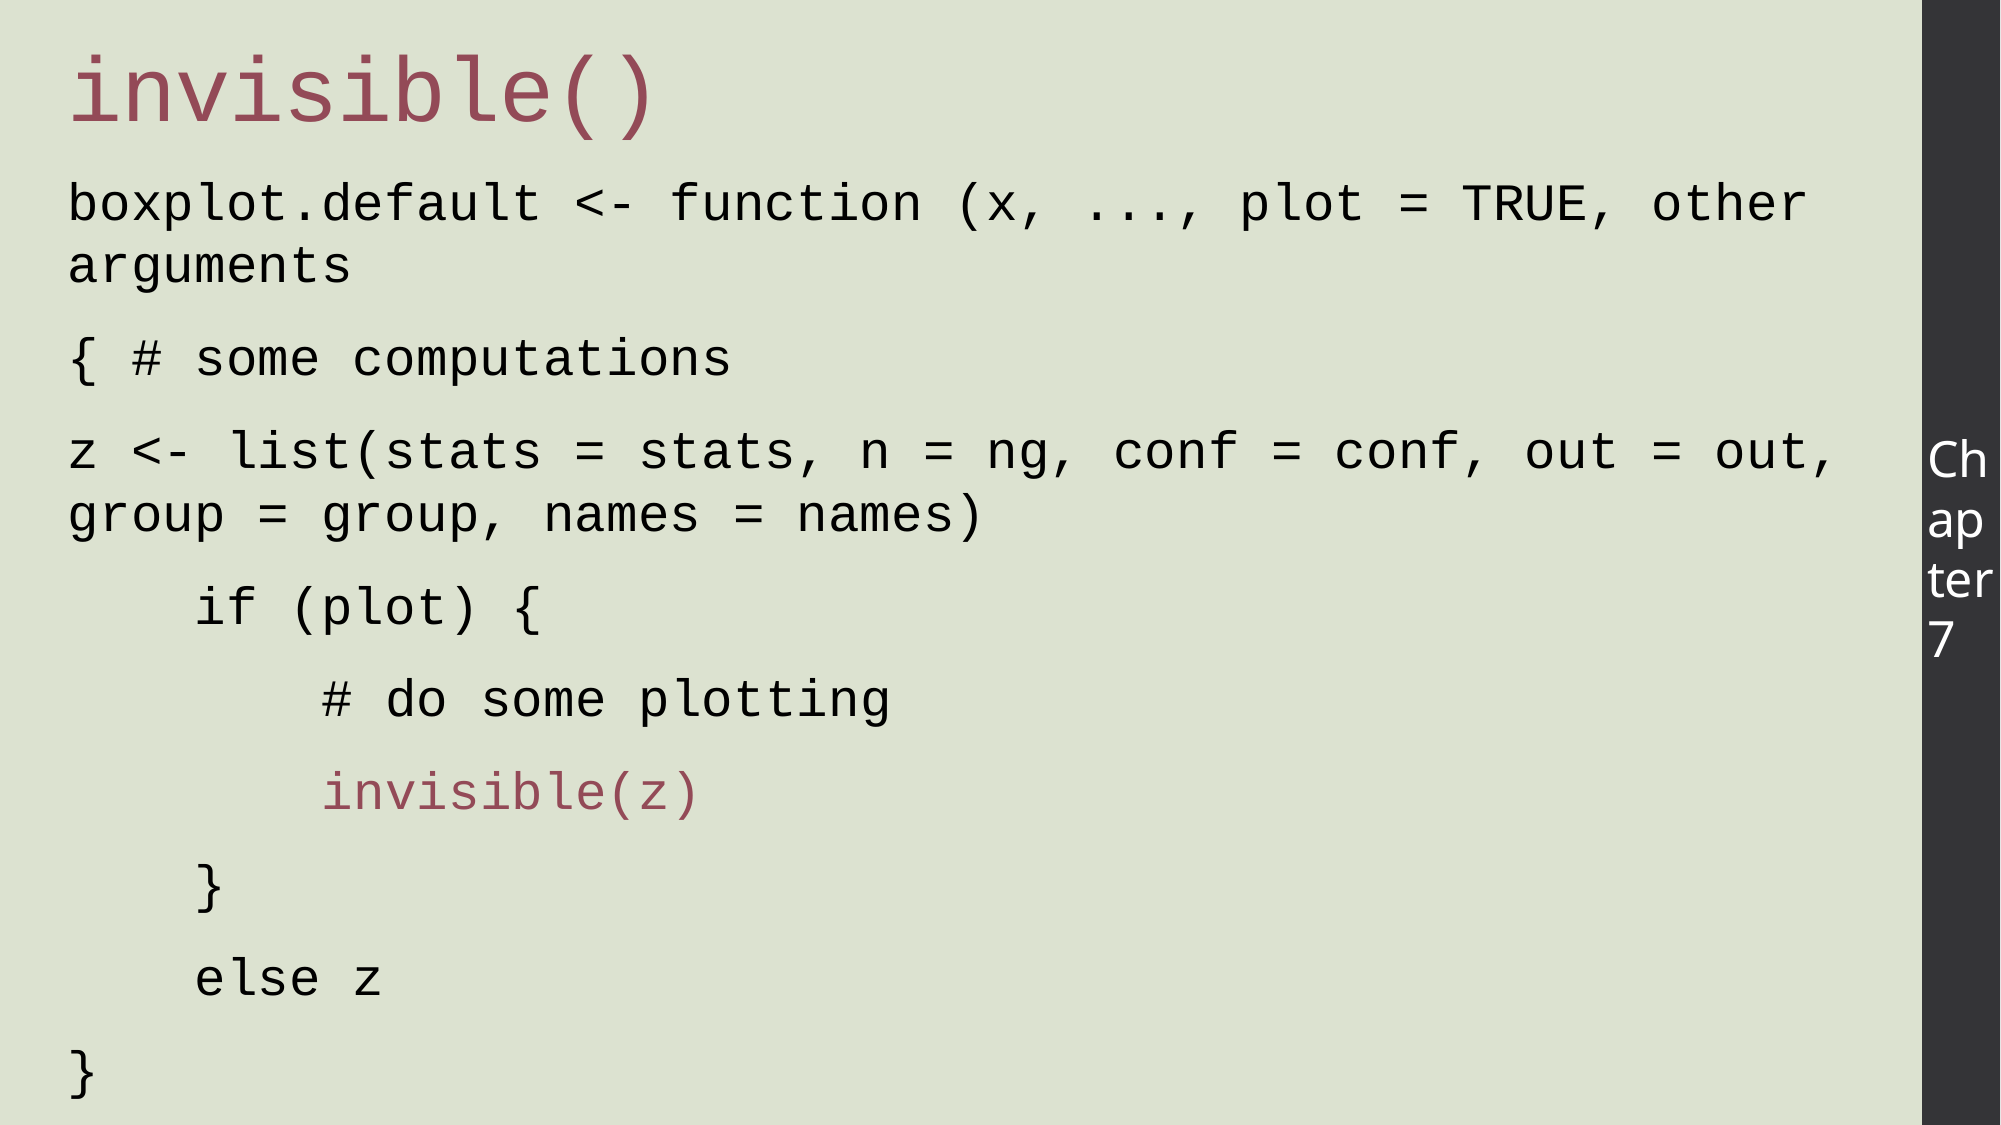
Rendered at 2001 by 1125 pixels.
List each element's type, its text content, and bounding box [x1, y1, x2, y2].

text_box Chapter 7 [1912, 420, 2000, 675]
list boxplot.default <- function (x, ..., plot = TRUE, other arguments { # some computations z <- list(stats = stats, n = ng, conf = conf, out = out, group = group, names = names) if (plot) { # do some plotting invisible(z) } else z } [52, 160, 1922, 1108]
title invisible() [52, 0, 1922, 149]
